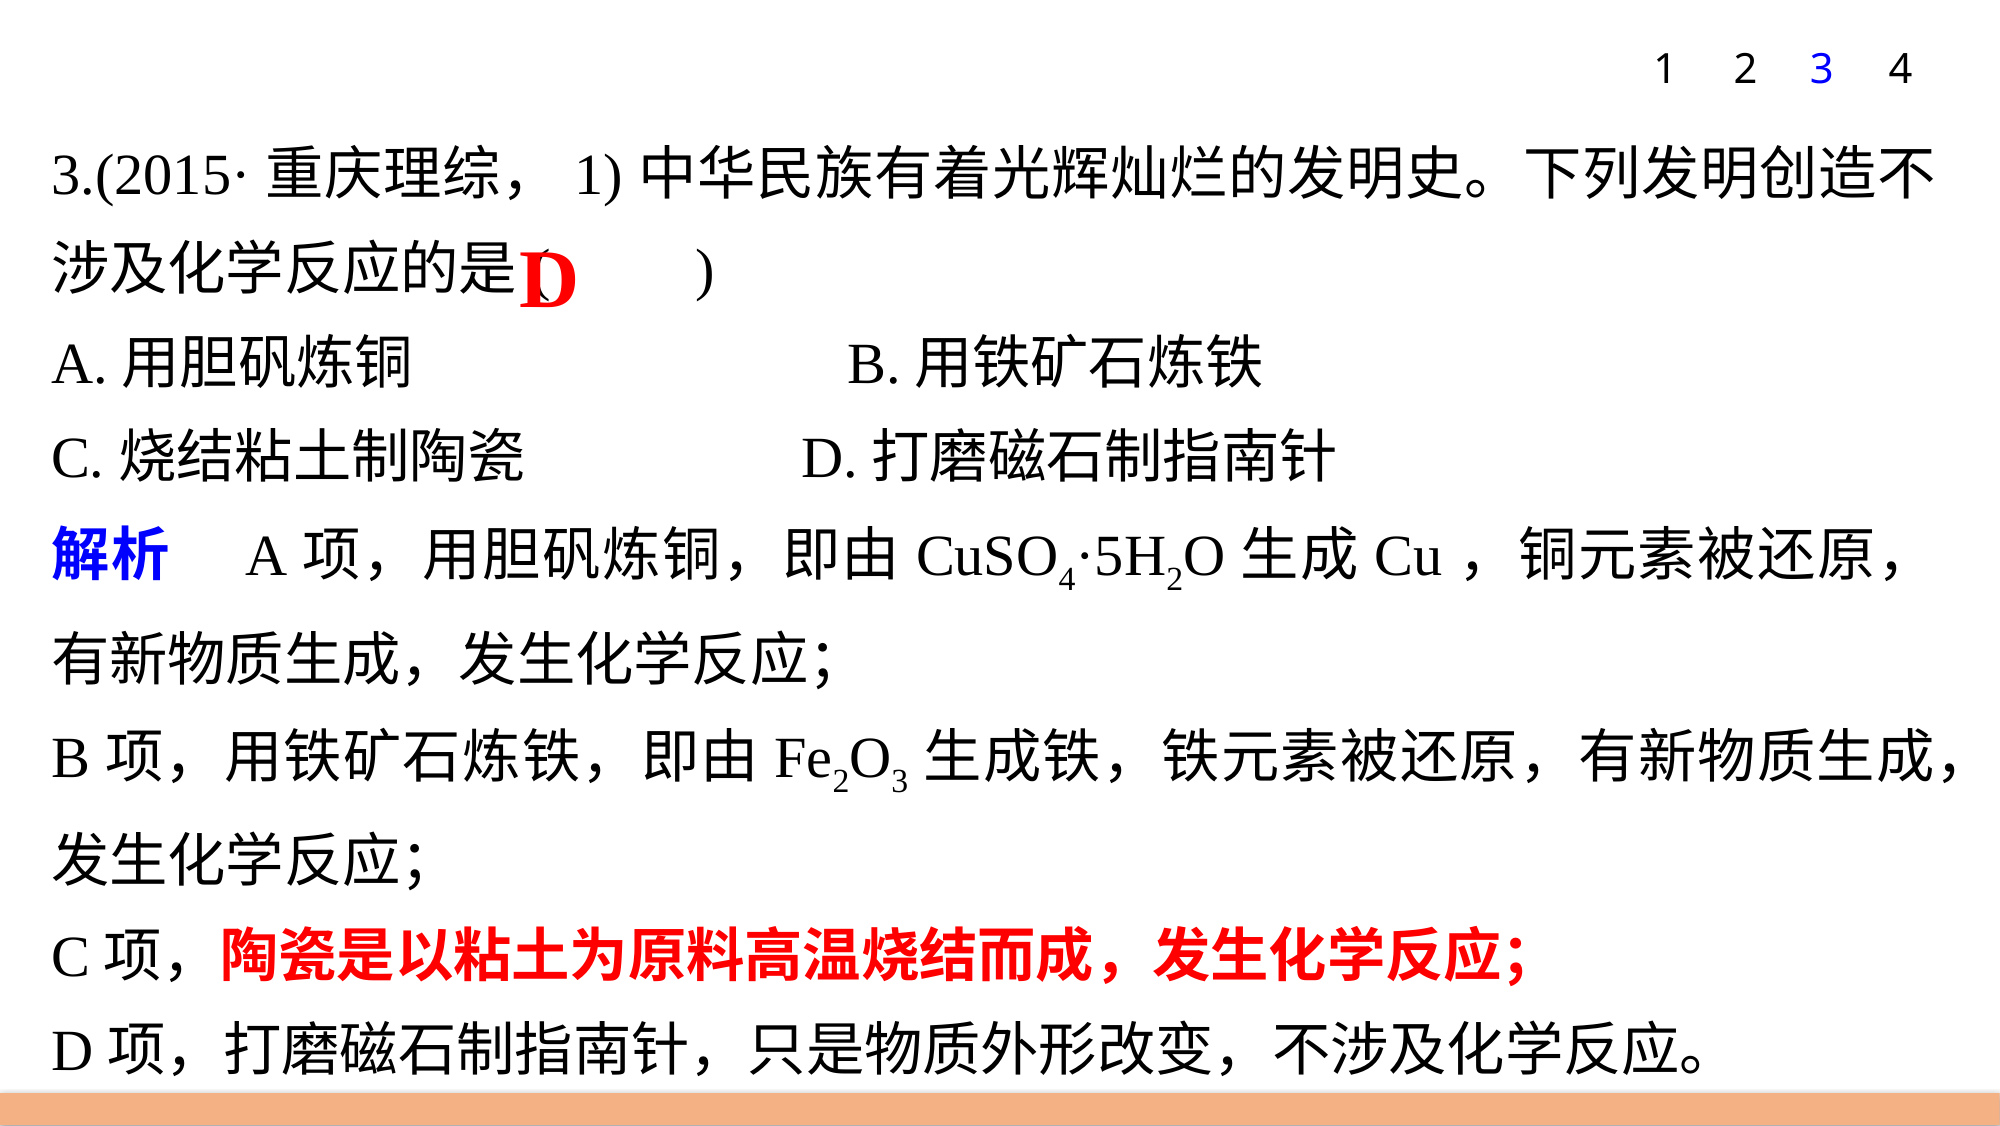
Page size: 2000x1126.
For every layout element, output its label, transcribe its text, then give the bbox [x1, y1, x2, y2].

text_box 4 [1867, 19, 1933, 114]
text_box 3.(2015·重庆理综，1)中华民族有着光辉灿烂的发明史。下列发明创造不涉及化学反应的是( ) A.用胆矾炼铜 B.用铁矿石炼铁 C.烧结粘土制陶瓷 D.打磨磁石制指南针 解析 A项，用胆矾炼铜，即由CuSO4·5H2O生成Cu，铜元素被还原，有新物质生成，发生化学反应； B项，用铁矿石炼铁，即由Fe2O3生成铁，铁元素被还原，有新物质生成，发生化学反应； C项，陶瓷是以粘土为原料高温烧结而成，发生化学反应； D项，打磨磁石制指南针，只是物质外形改变，不涉及化学反应。 [31, 101, 1956, 1091]
text_box 2 [1715, 19, 1777, 114]
text_box 1 [1632, 19, 1698, 114]
text_box 3 [1793, 19, 1851, 114]
text_box [0, 1092, 2000, 1126]
text_box D [504, 167, 595, 332]
